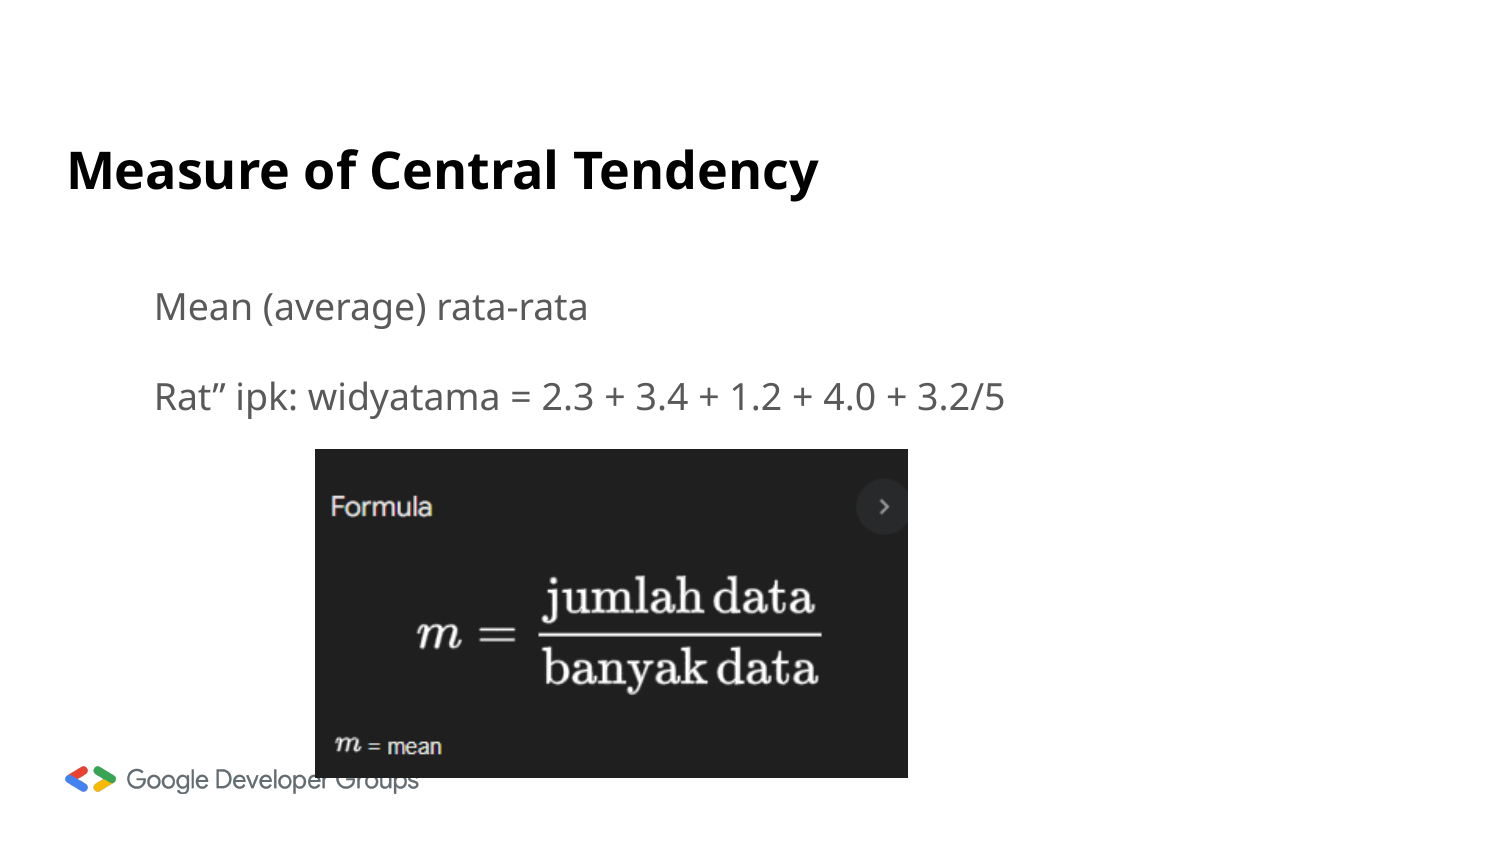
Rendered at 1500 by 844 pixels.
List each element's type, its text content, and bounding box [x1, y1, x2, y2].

text_box Mean (average) rata-rata Rat” ipk: widyatama = 2.3 + 3.4 + 1.2 + 4.0 + 3.2/5 [138, 268, 1407, 417]
picture [64, 449, 908, 794]
title Measure of Central Tendency [51, 91, 839, 216]
